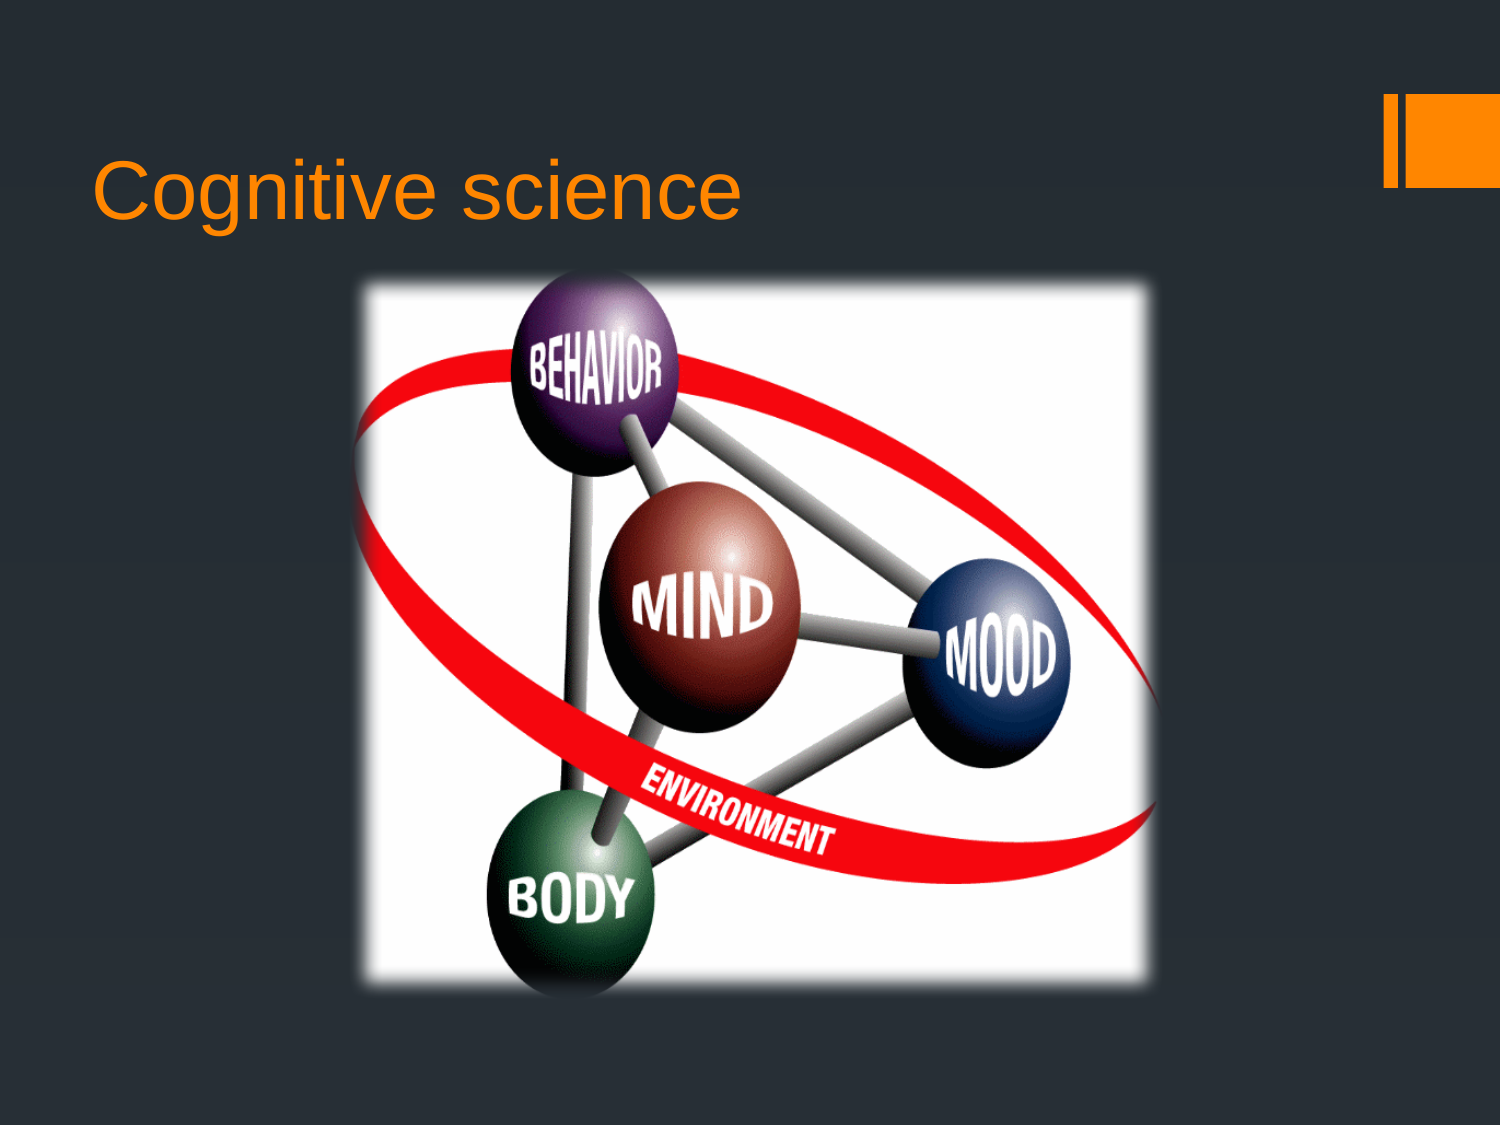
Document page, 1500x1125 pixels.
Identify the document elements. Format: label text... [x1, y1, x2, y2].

picture [347, 266, 1164, 1000]
title Cognitive science [76, 54, 1277, 244]
